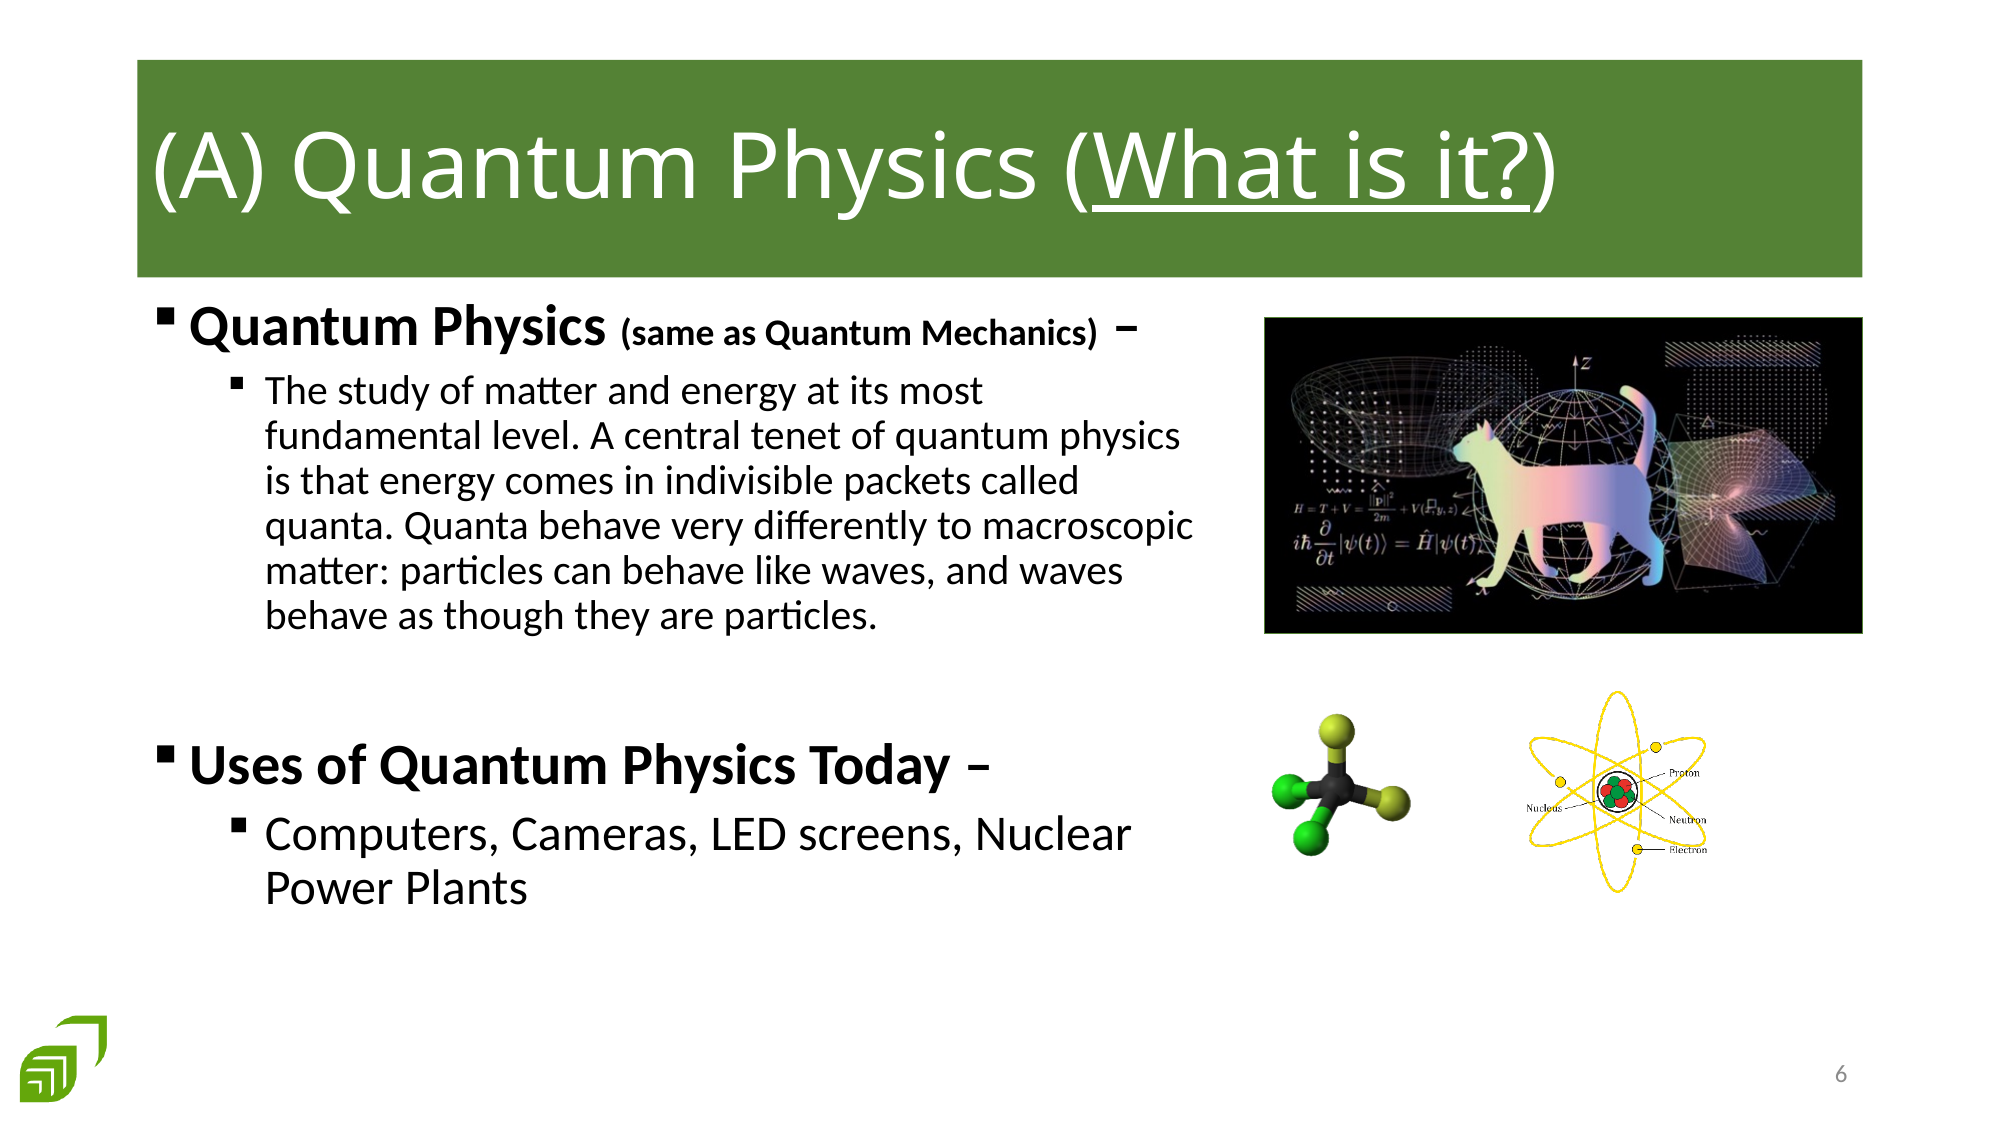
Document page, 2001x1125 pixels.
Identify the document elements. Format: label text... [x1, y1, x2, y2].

title (A) Quantum Physics (What is it?) [137, 59, 1863, 278]
picture [1512, 686, 1722, 896]
picture [16, 1013, 464, 1125]
slide_number 5 [1412, 1042, 1863, 1103]
picture [1264, 706, 1436, 864]
picture [1264, 317, 1863, 634]
list Quantum Physics (same as Quantum Mechanics) – The study of matter and energy at its most fundamental level. A central tenet of quantum physics is that energy comes in indivisible packets called quanta. Quanta behave very differently to macroscopic matter: particles can behave like waves, and waves behave as though they are particles. Uses of Quantum Physics Today – Computers, Cameras, LED screens, Nuclear Power Plants [137, 287, 1215, 1003]
